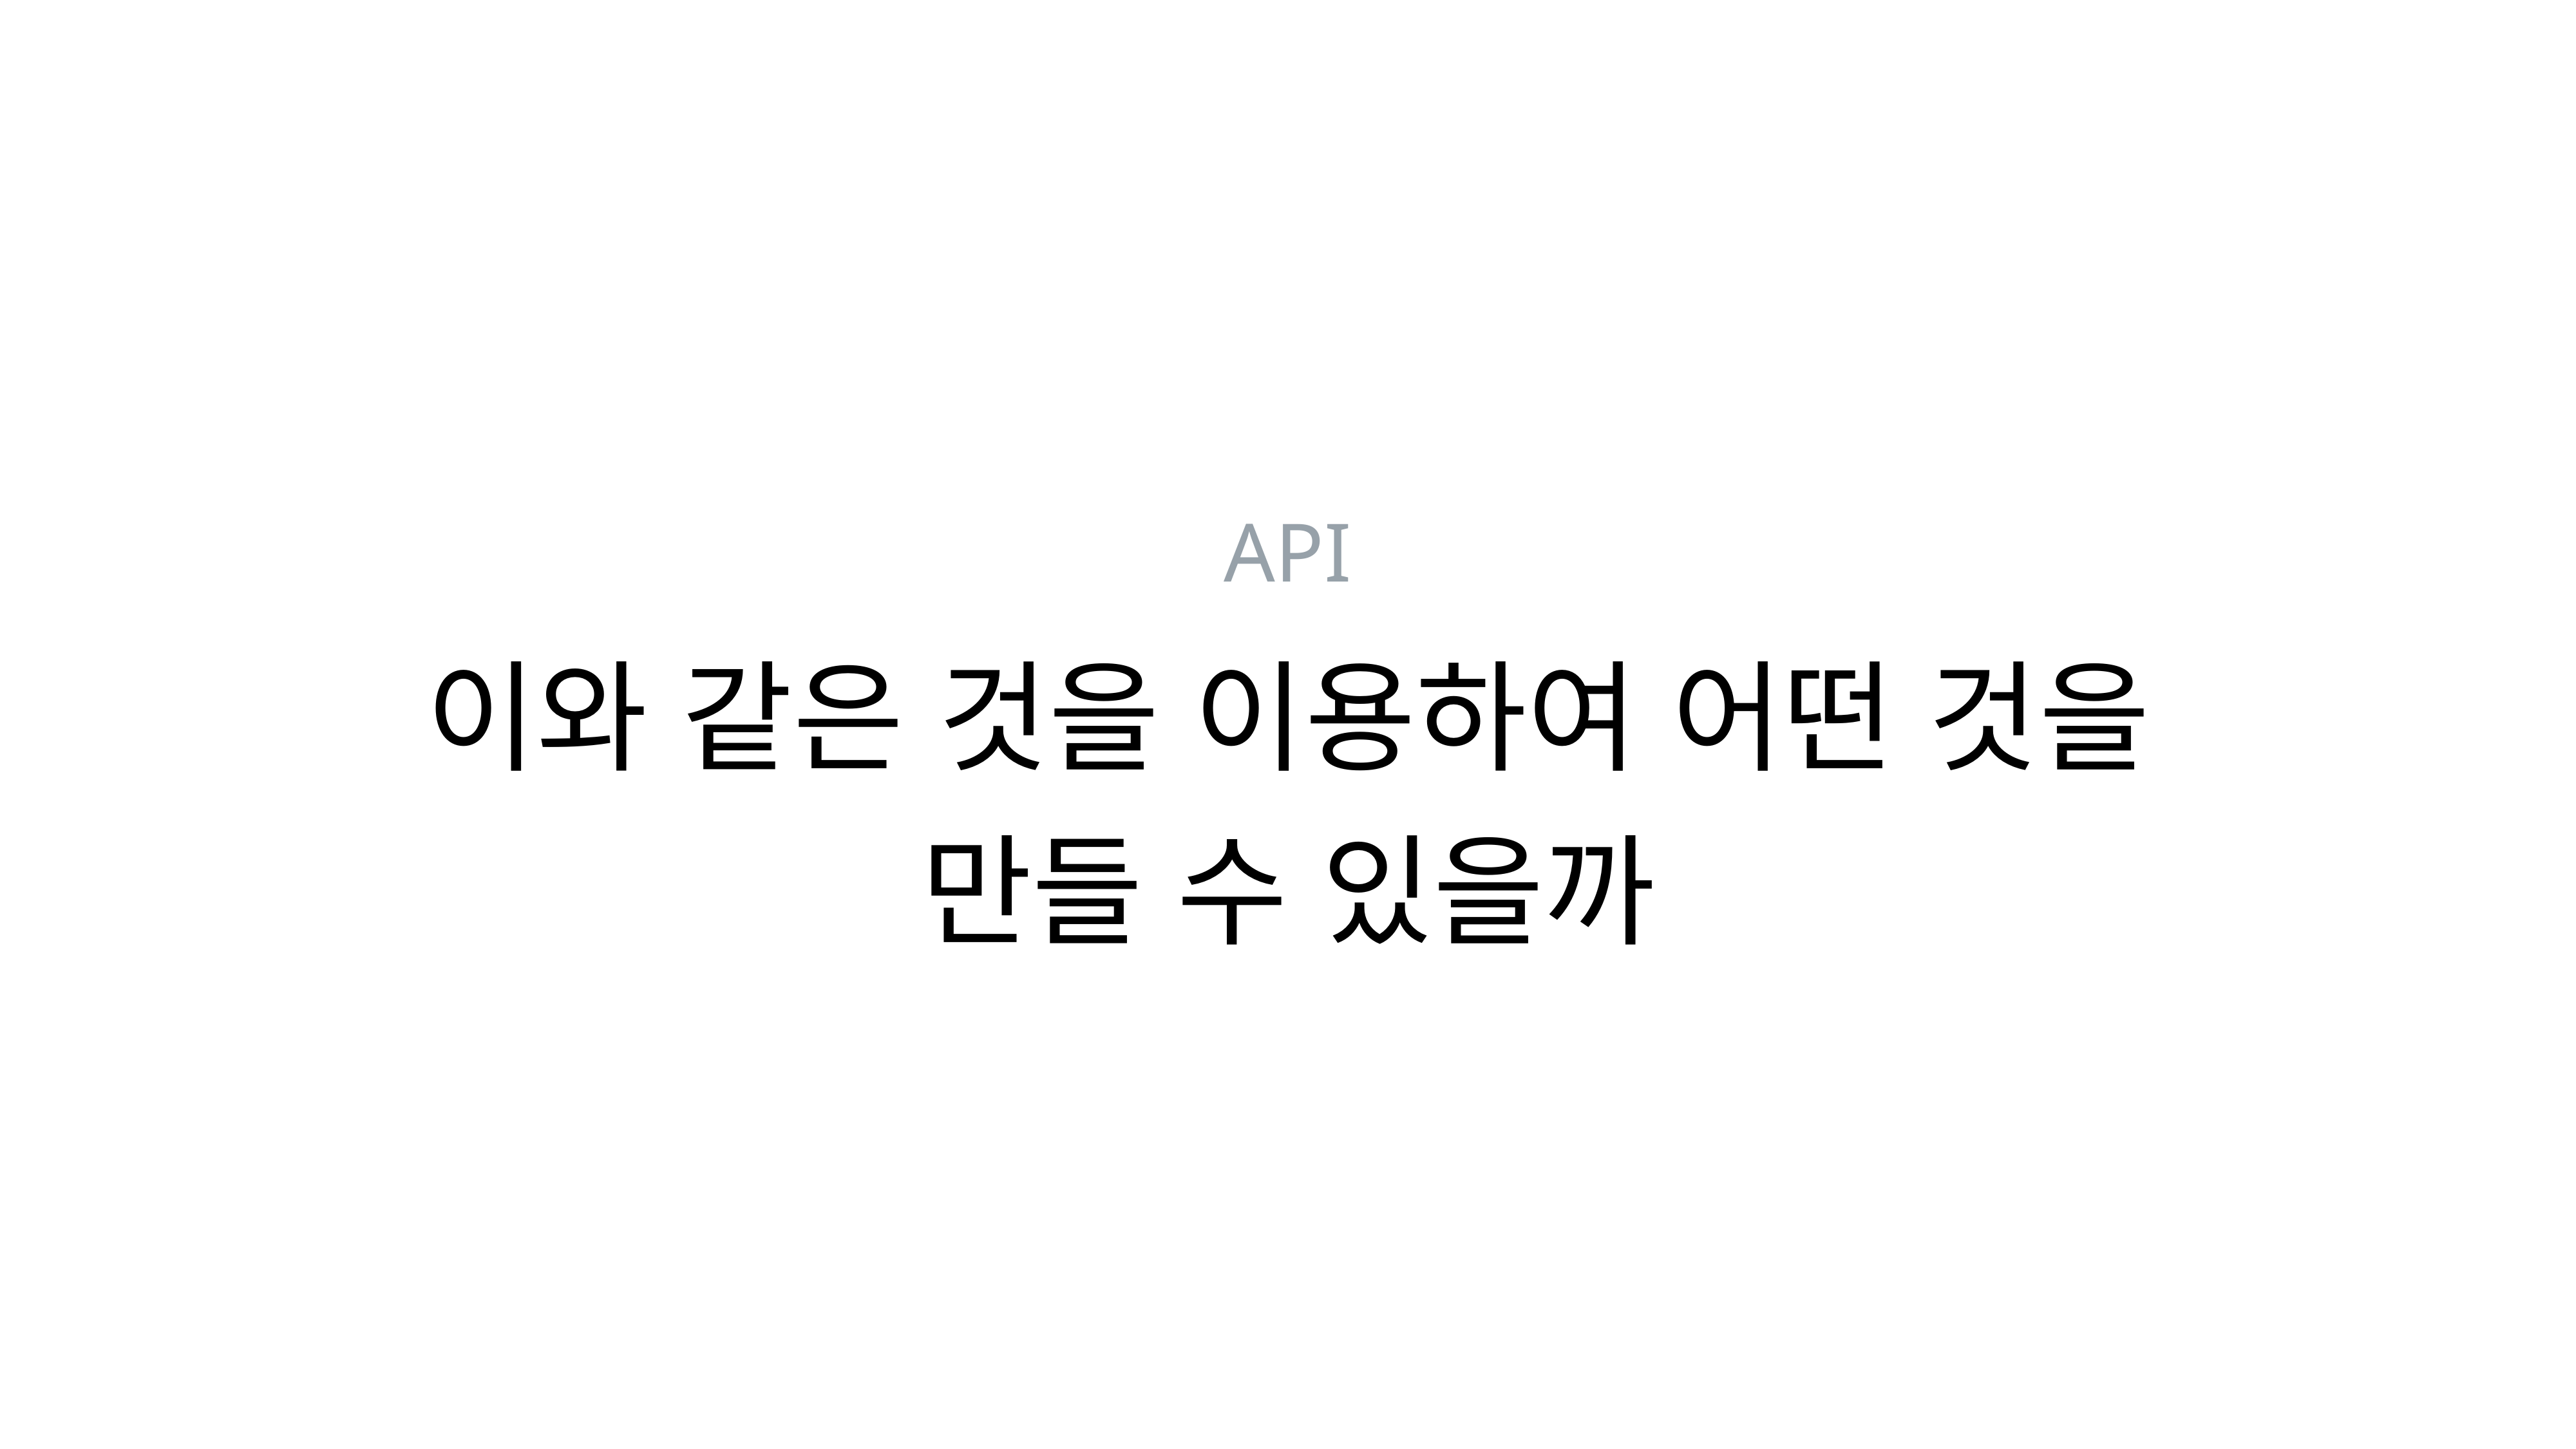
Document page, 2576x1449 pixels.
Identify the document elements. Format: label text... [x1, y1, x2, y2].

text_box 이와 같은 것을 이용하여 어떤 것을 만들 수 있을까 [409, 607, 2167, 965]
text_box API [633, 506, 1943, 605]
